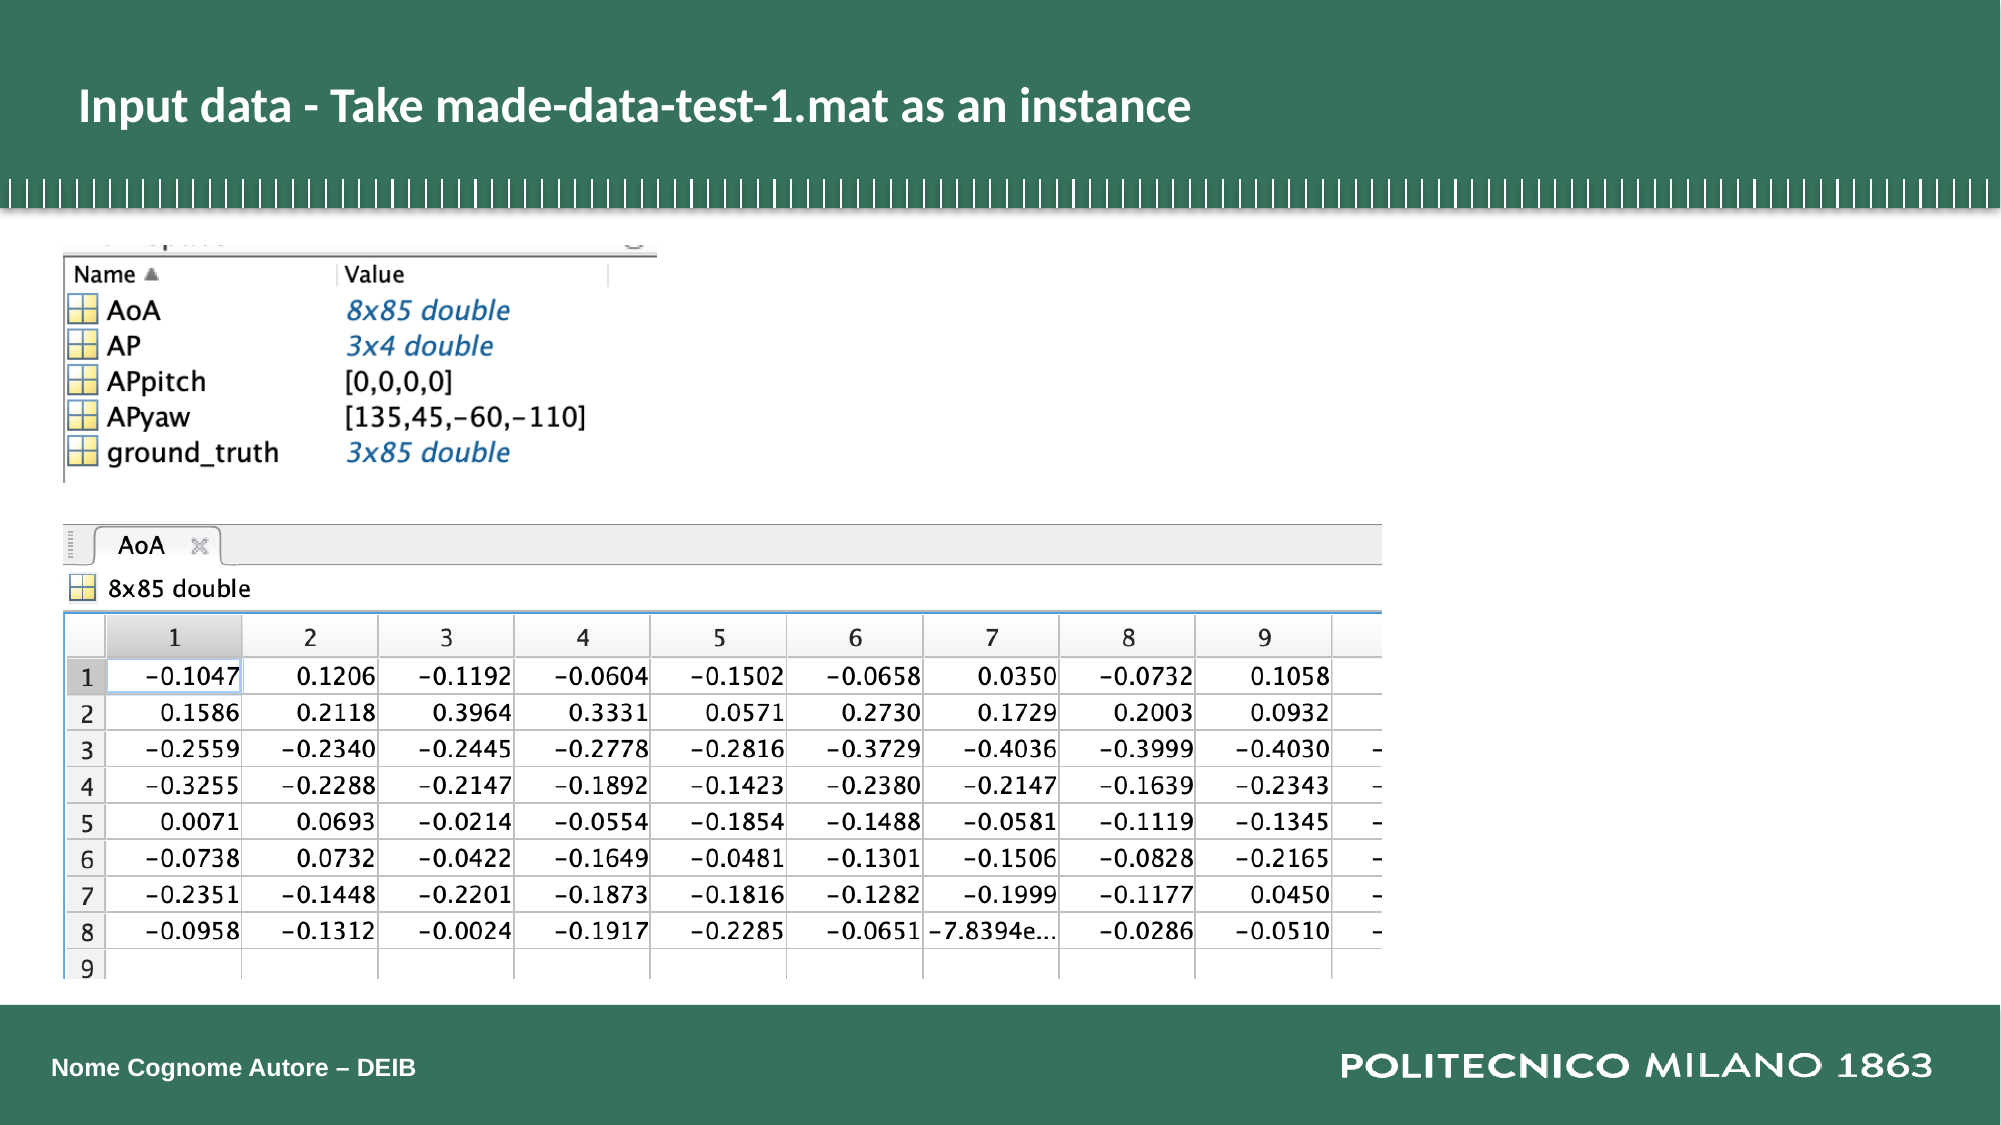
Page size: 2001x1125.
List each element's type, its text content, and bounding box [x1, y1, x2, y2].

picture [62, 524, 1382, 979]
title Input data - Take made-data-test-1.mat as an instance [63, 65, 1940, 203]
picture [1333, 1041, 1942, 1089]
picture [62, 244, 658, 483]
